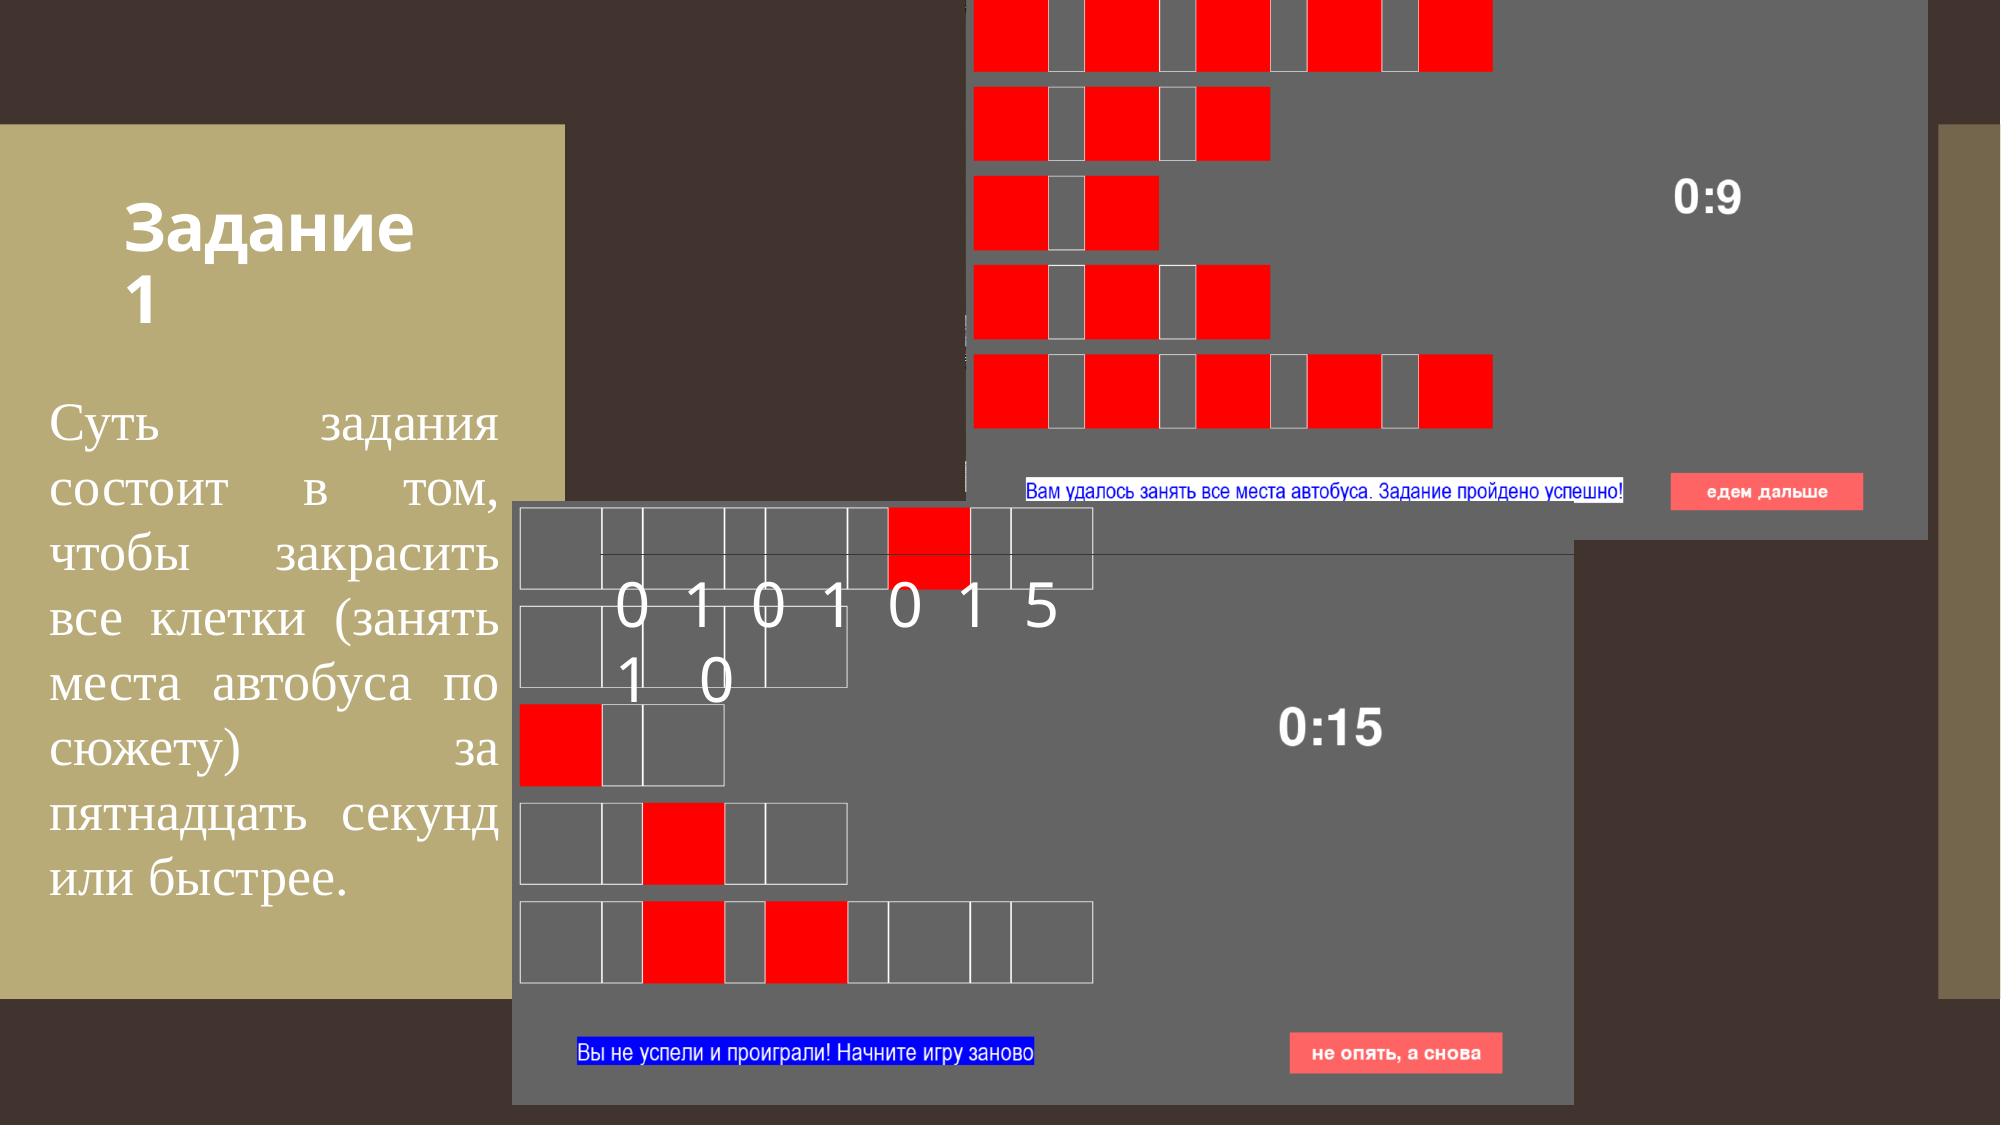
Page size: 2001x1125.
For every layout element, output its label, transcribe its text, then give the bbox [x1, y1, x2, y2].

picture [512, 0, 1928, 1105]
text_box Задание 1 [108, 0, 460, 331]
text_box Суть задания состоит в том, чтобы закрасить все клетки (занять места автобуса по сюжету) за пятнадцать секунд или быстрее. [34, 331, 516, 961]
